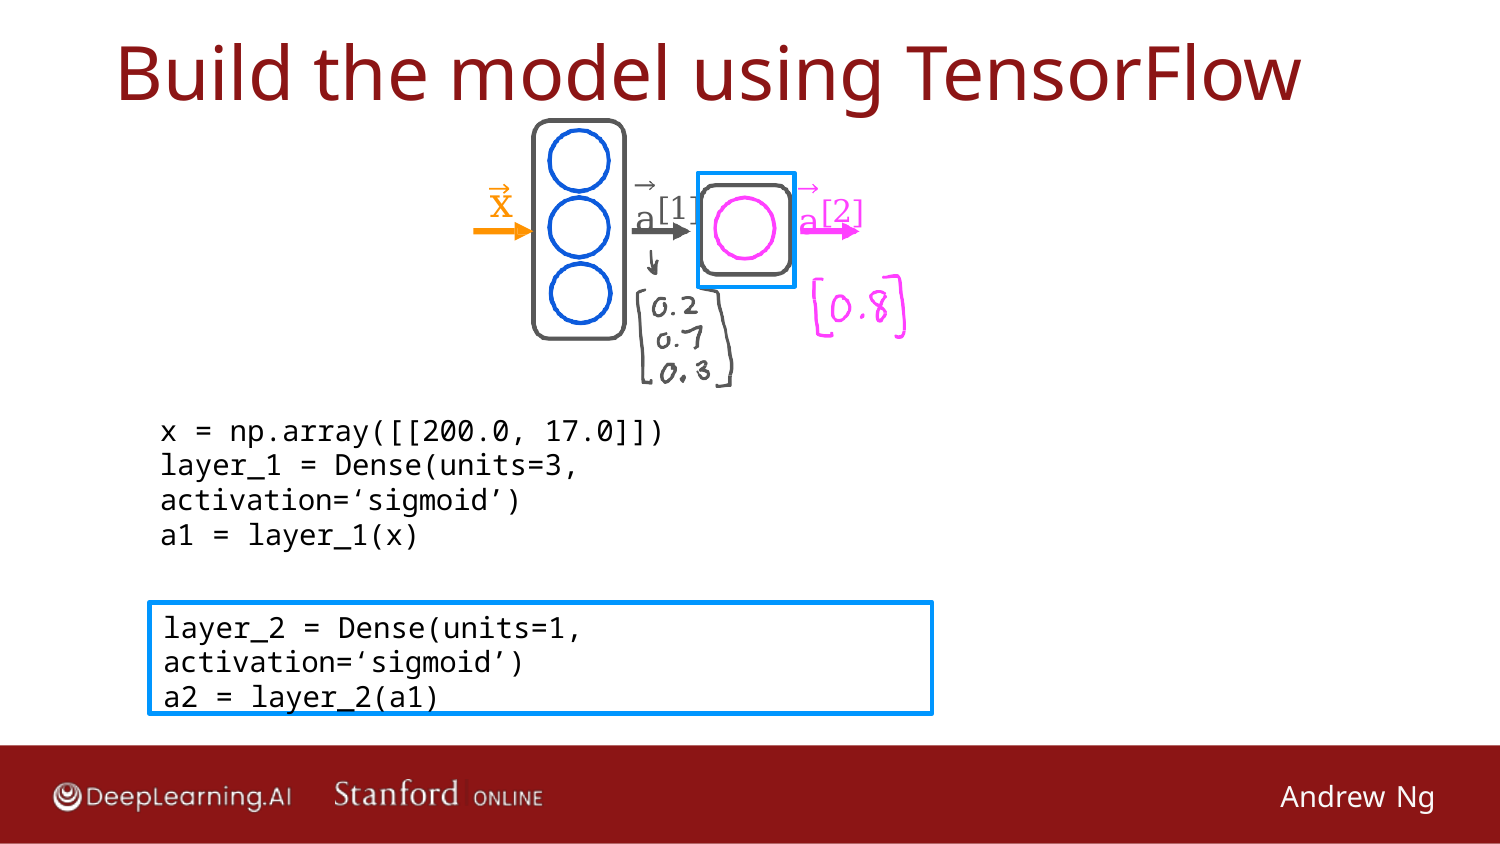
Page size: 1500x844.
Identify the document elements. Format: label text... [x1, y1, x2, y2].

text_box x [487, 173, 513, 226]
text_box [695, 170, 906, 339]
text_box layer_2 = Dense(units=1, activation=‘sigmoid’) a2 = layer_2(a1) [149, 602, 932, 714]
picture [51, 770, 293, 825]
picture [335, 779, 544, 814]
text_box x = np.array([[200.0, 17.0]]) layer_1 = Dense(units=3, activation=‘sigmoid’) a1 = layer_1(x) [157, 409, 905, 551]
footer Andrew Ng [1277, 774, 1445, 844]
picture [530, 118, 861, 388]
text_box [473, 221, 525, 241]
title Build the model using TensorFlow [112, 23, 1389, 167]
